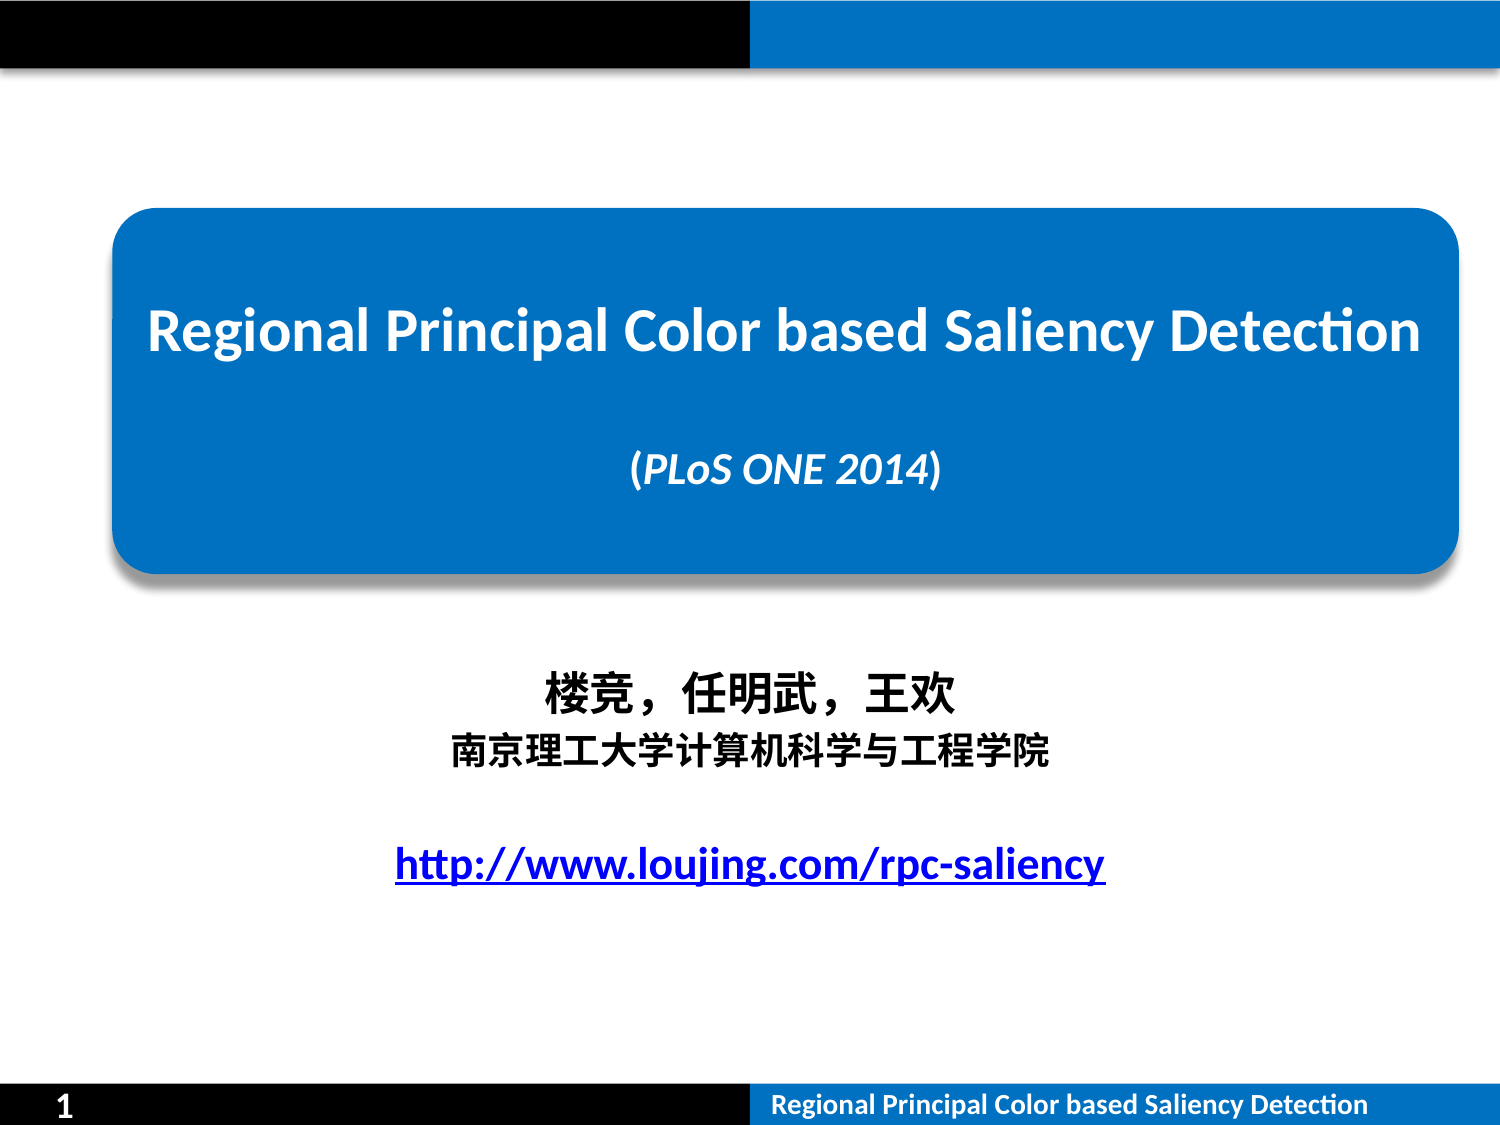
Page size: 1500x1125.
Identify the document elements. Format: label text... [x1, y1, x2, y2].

text_box Regional Principal Color based Saliency Detection (PLoS ONE 2014) [112, 207, 1459, 575]
subtitle 楼竞，任明武，王欢 南京理工大学计算机科学与工程学院 http://www.loujing.com/rpc-saliency [112, 657, 1388, 945]
